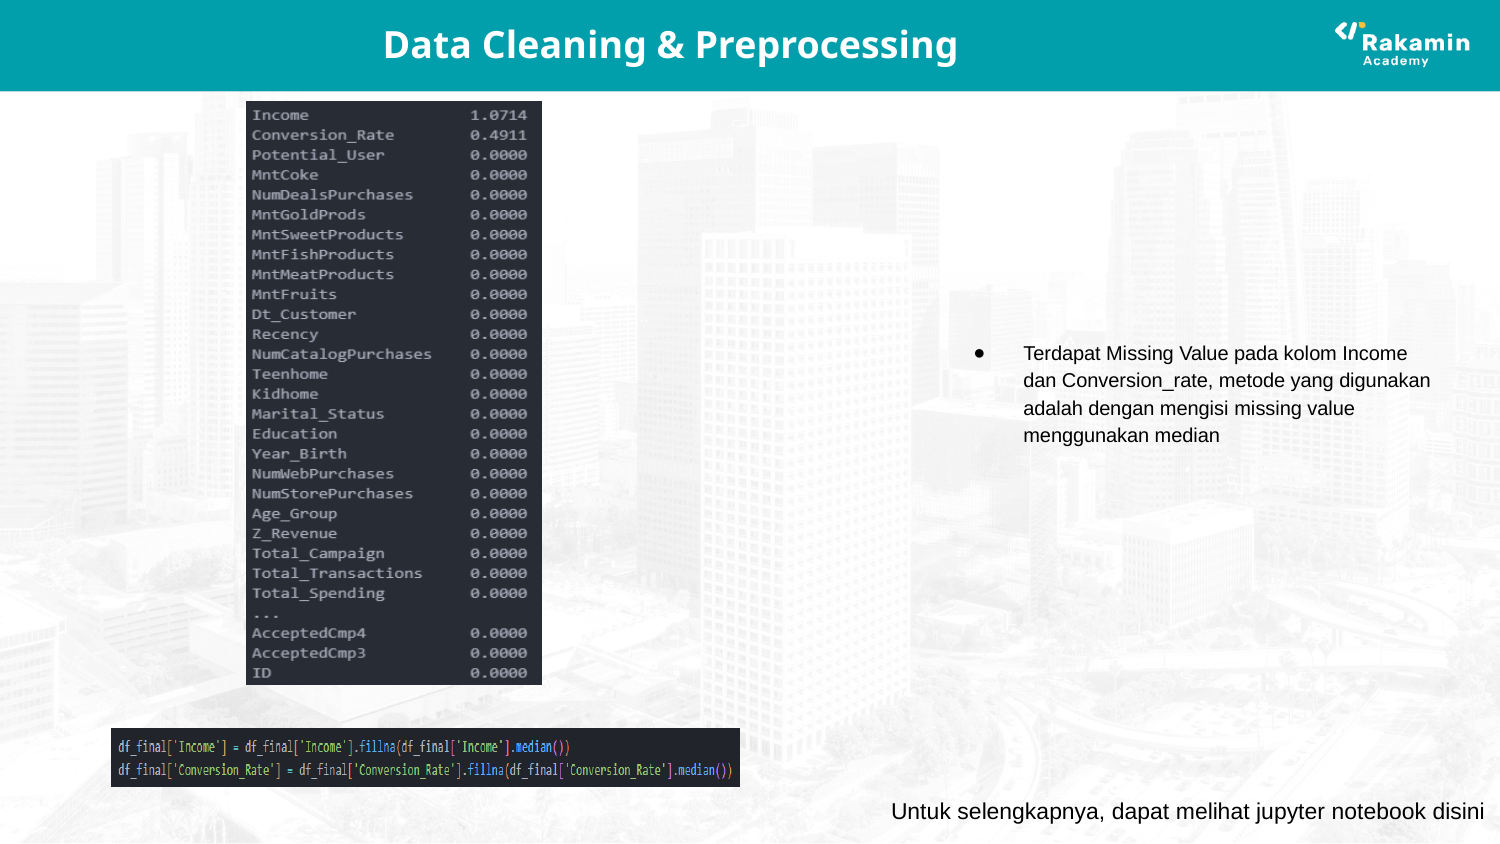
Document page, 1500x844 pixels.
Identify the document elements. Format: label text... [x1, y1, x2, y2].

title Data Cleaning & Preprocessing [0, 6, 1342, 92]
list Terdapat Missing Value pada kolom Income dan Conversion_rate, metode yang digunakan adalah dengan mengisi missing value menggunakan median [937, 321, 1449, 464]
picture [0, 0, 1500, 844]
text_box Untuk selengkapnya, dapat melihat jupyter notebook disini [763, 782, 1500, 838]
